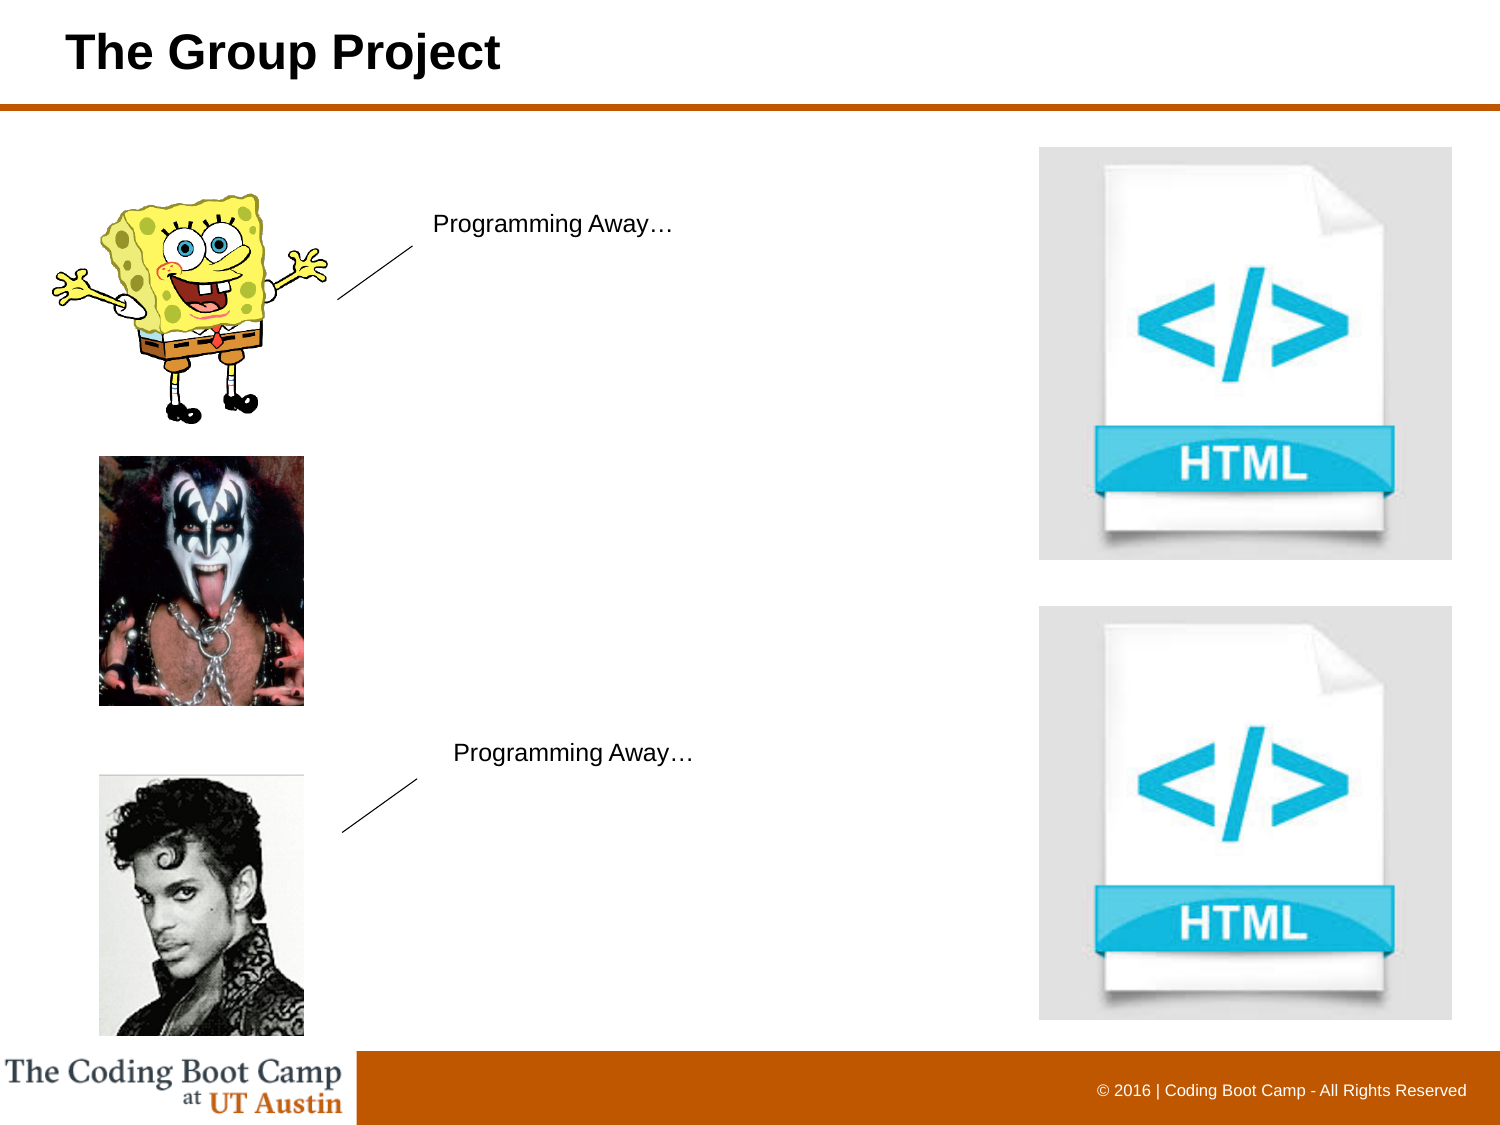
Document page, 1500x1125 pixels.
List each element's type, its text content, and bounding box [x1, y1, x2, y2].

title The Group Project [50, 0, 948, 108]
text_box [342, 778, 418, 833]
picture [47, 189, 333, 426]
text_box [337, 245, 413, 300]
text_box Programming Away… [438, 728, 710, 774]
text_box Programming Away… [418, 200, 690, 246]
picture [1039, 147, 1452, 560]
picture [1039, 606, 1452, 1020]
picture [99, 774, 304, 1036]
picture [0, 1050, 357, 1125]
picture [99, 456, 304, 706]
